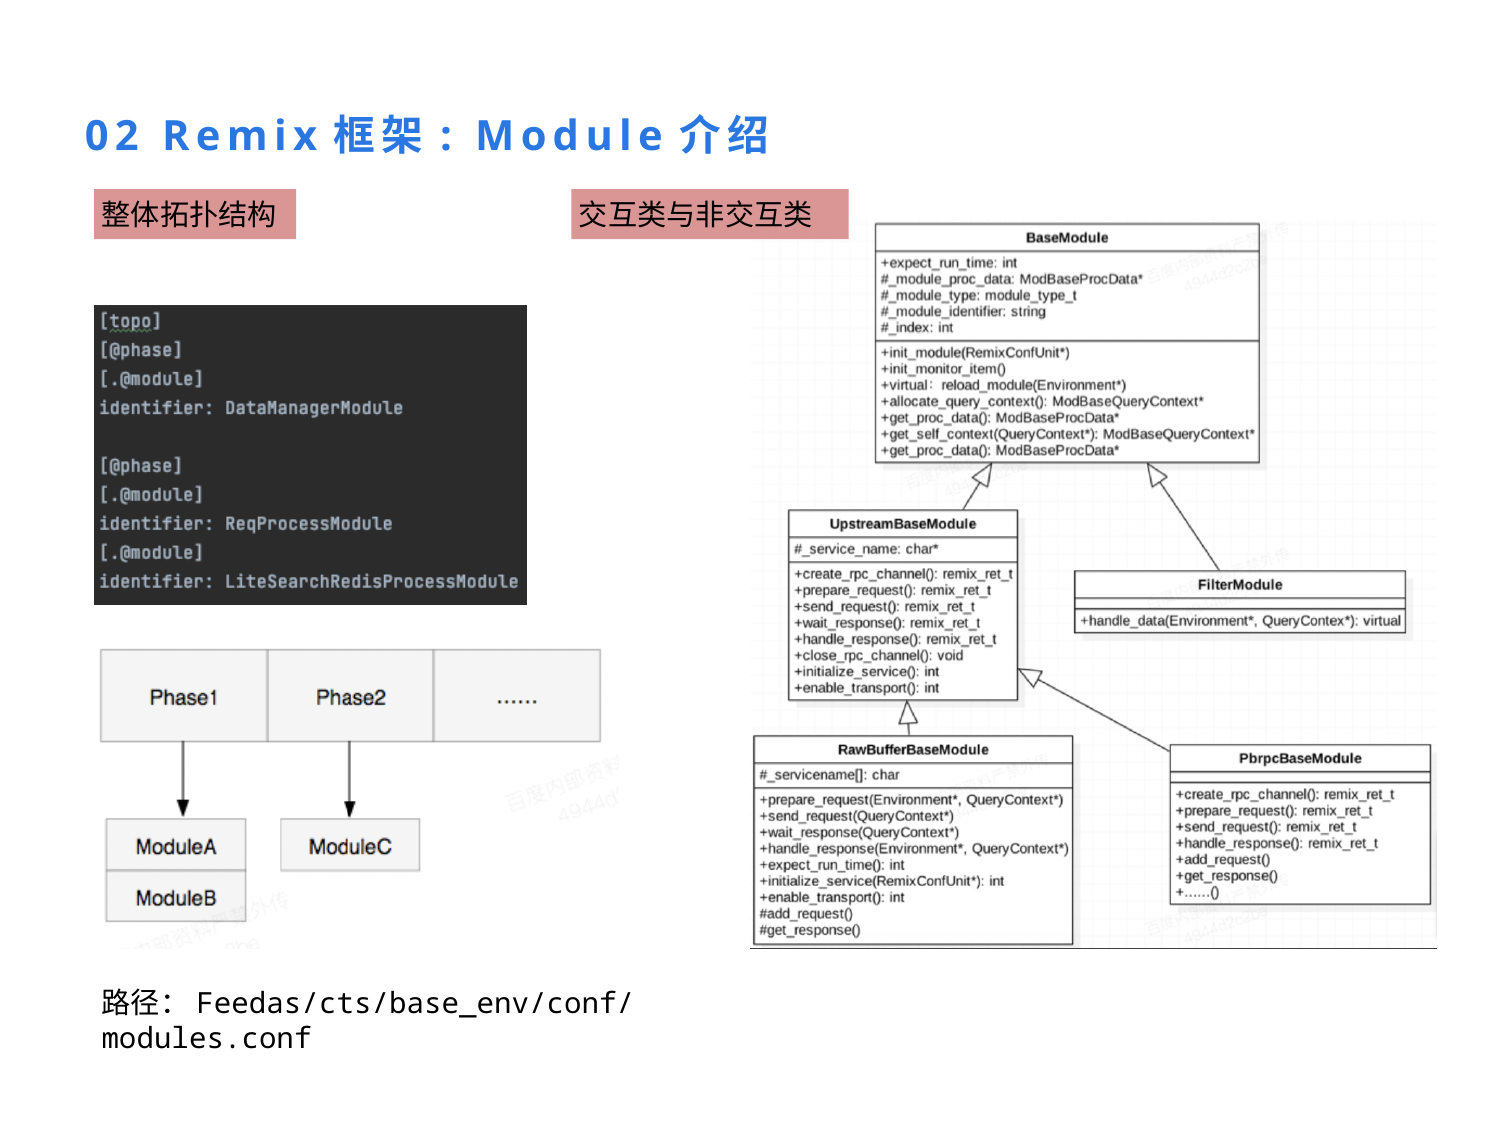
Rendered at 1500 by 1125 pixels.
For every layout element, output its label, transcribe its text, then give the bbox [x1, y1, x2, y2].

text_box 02 Remix框架: Module介绍 [77, 101, 798, 166]
text_box 整体拓扑结构 [94, 189, 297, 240]
picture [749, 219, 1437, 949]
picture [77, 617, 619, 949]
text_box 交互类与非交互类 [571, 189, 849, 240]
text_box 路径：Feedas/cts/base_env/conf/modules.conf [94, 976, 781, 1062]
picture [93, 305, 527, 606]
